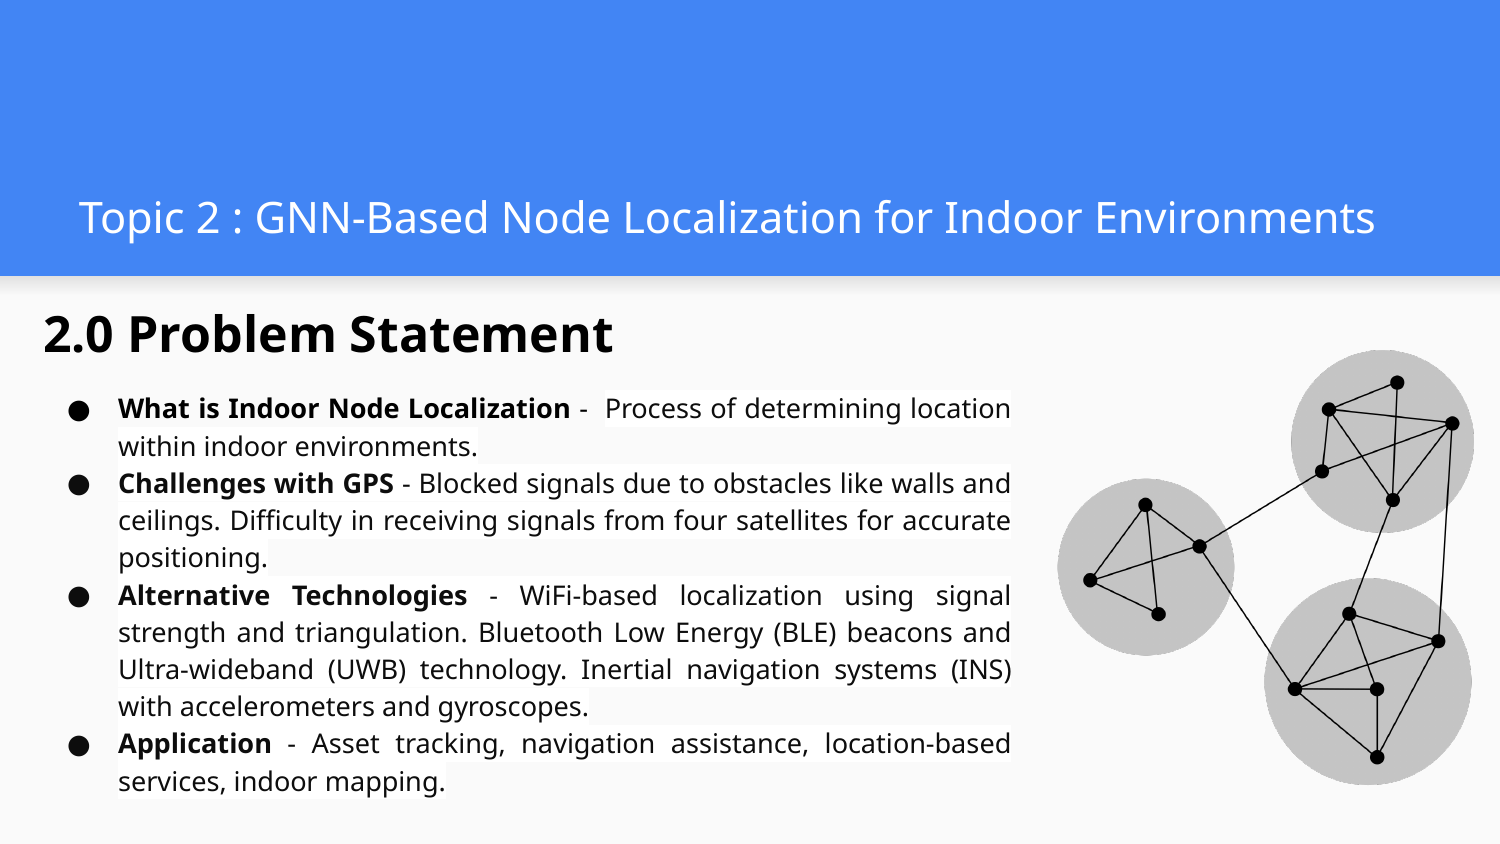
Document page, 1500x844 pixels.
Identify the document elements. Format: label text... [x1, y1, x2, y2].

list 2.0 Problem Statement What is Indoor Node Localization - Process of determining location within indoor environments. Challenges with GPS - Blocked signals due to obstacles like walls and ceilings. Difficulty in receiving signals from four satellites for accurate positioning. Alternative Technologies - WiFi-based localization using signal strength and triangulation. Bluetooth Low Energy (BLE) beacons and Ultra-wideband (UWB) technology. Inertial navigation systems (INS) with accelerometers and gyroscopes. Application - Asset tracking, navigation assistance, location-based services, indoor mapping. [28, 278, 1027, 822]
title Topic 2 : GNN-Based Node Localization for Indoor Environments [63, 130, 1413, 257]
picture [1052, 345, 1477, 791]
